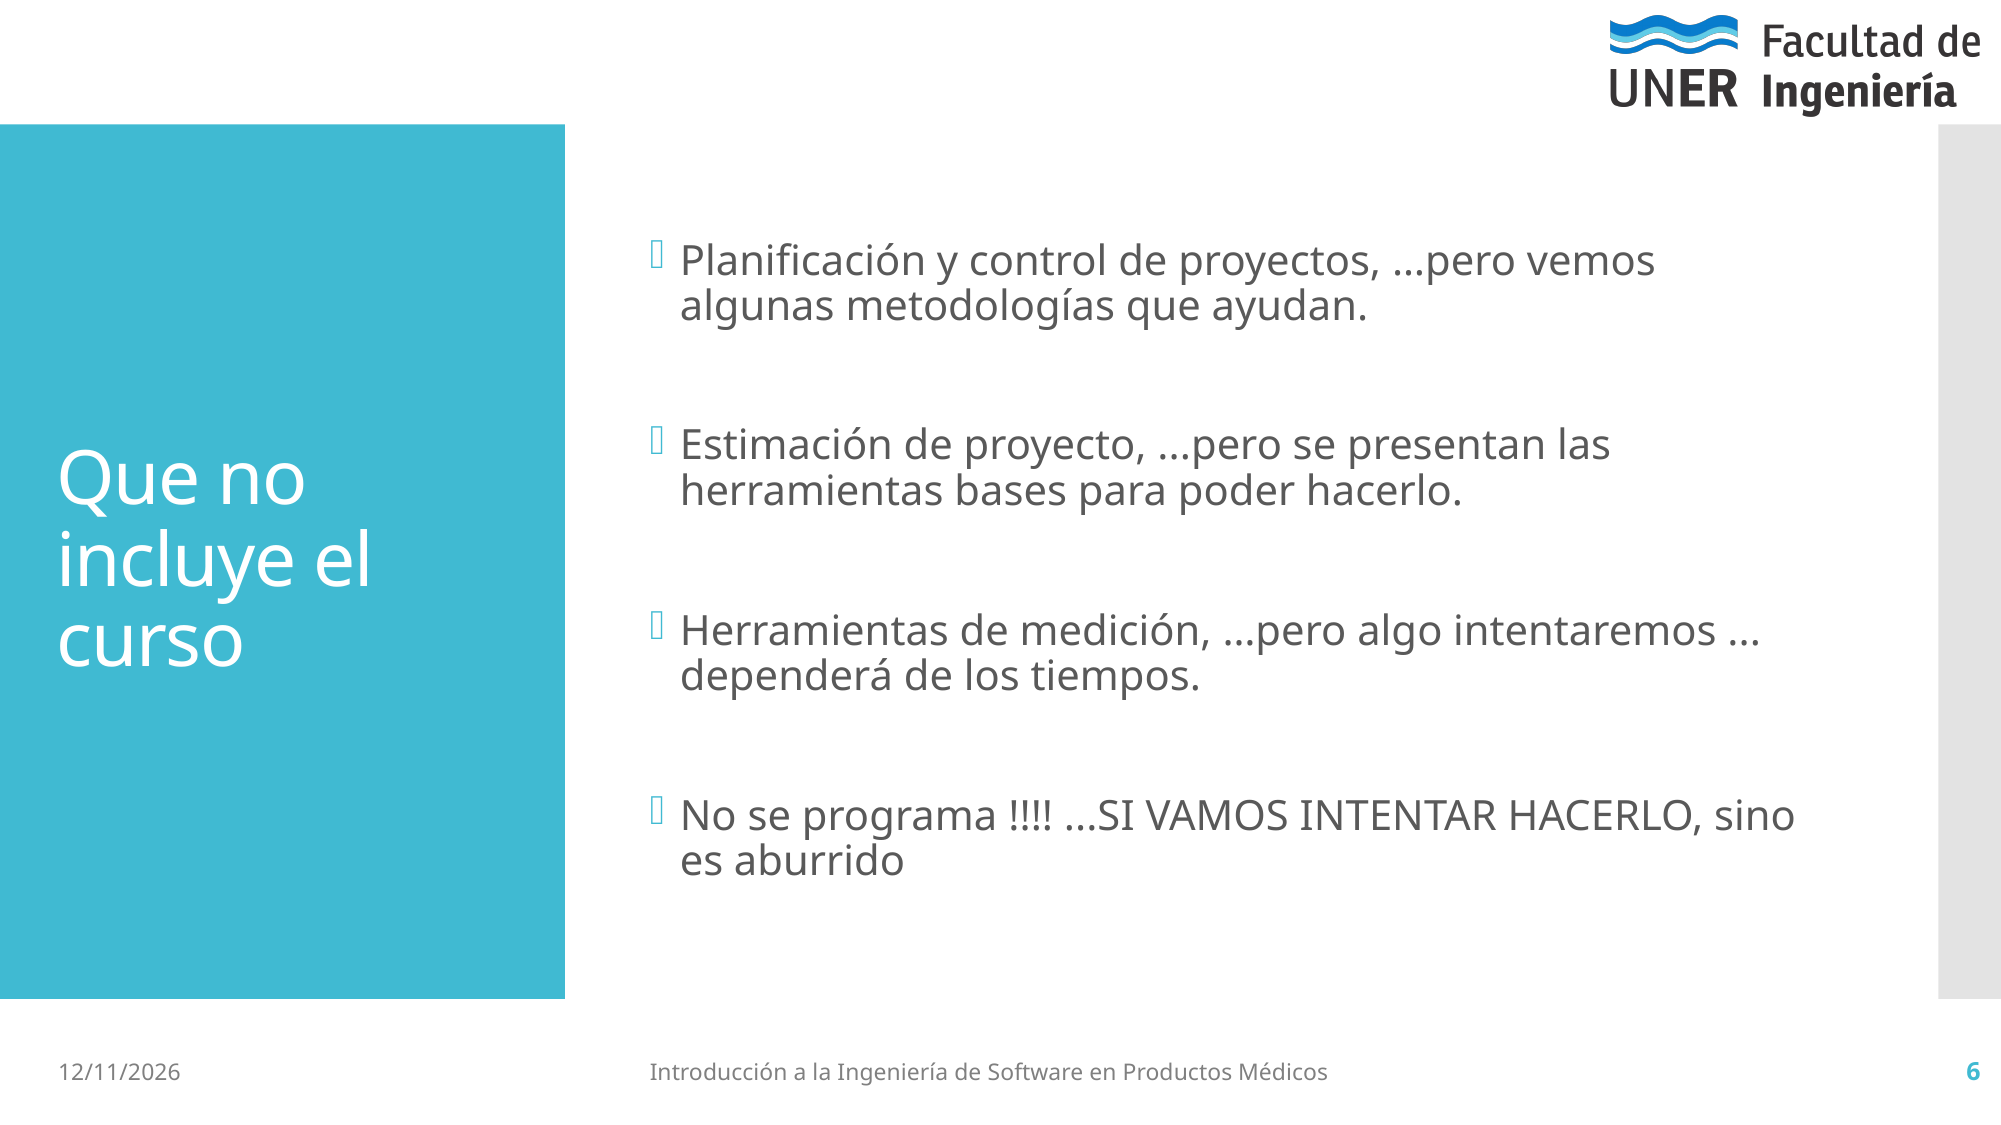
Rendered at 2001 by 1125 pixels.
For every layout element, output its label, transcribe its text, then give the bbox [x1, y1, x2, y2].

title Que no incluye el curso [41, 184, 525, 940]
slide_number 6 [1744, 1042, 1996, 1103]
list Planificación y control de proyectos, …pero vemos algunas metodologías que ayudan. Estimación de proyecto, ...pero se presentan las herramientas bases para poder hacerlo. Herramientas de medición, …pero algo intentaremos ... dependerá de los tiempos. No se programa !!!! ...SI VAMOS INTENTAR HACERLO, sino es aburrido [634, 141, 1835, 982]
footer Introducción a la Ingeniería de Software en Productos Médicos [634, 1042, 1605, 1103]
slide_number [43, 1042, 493, 1103]
picture [1594, 0, 1996, 132]
